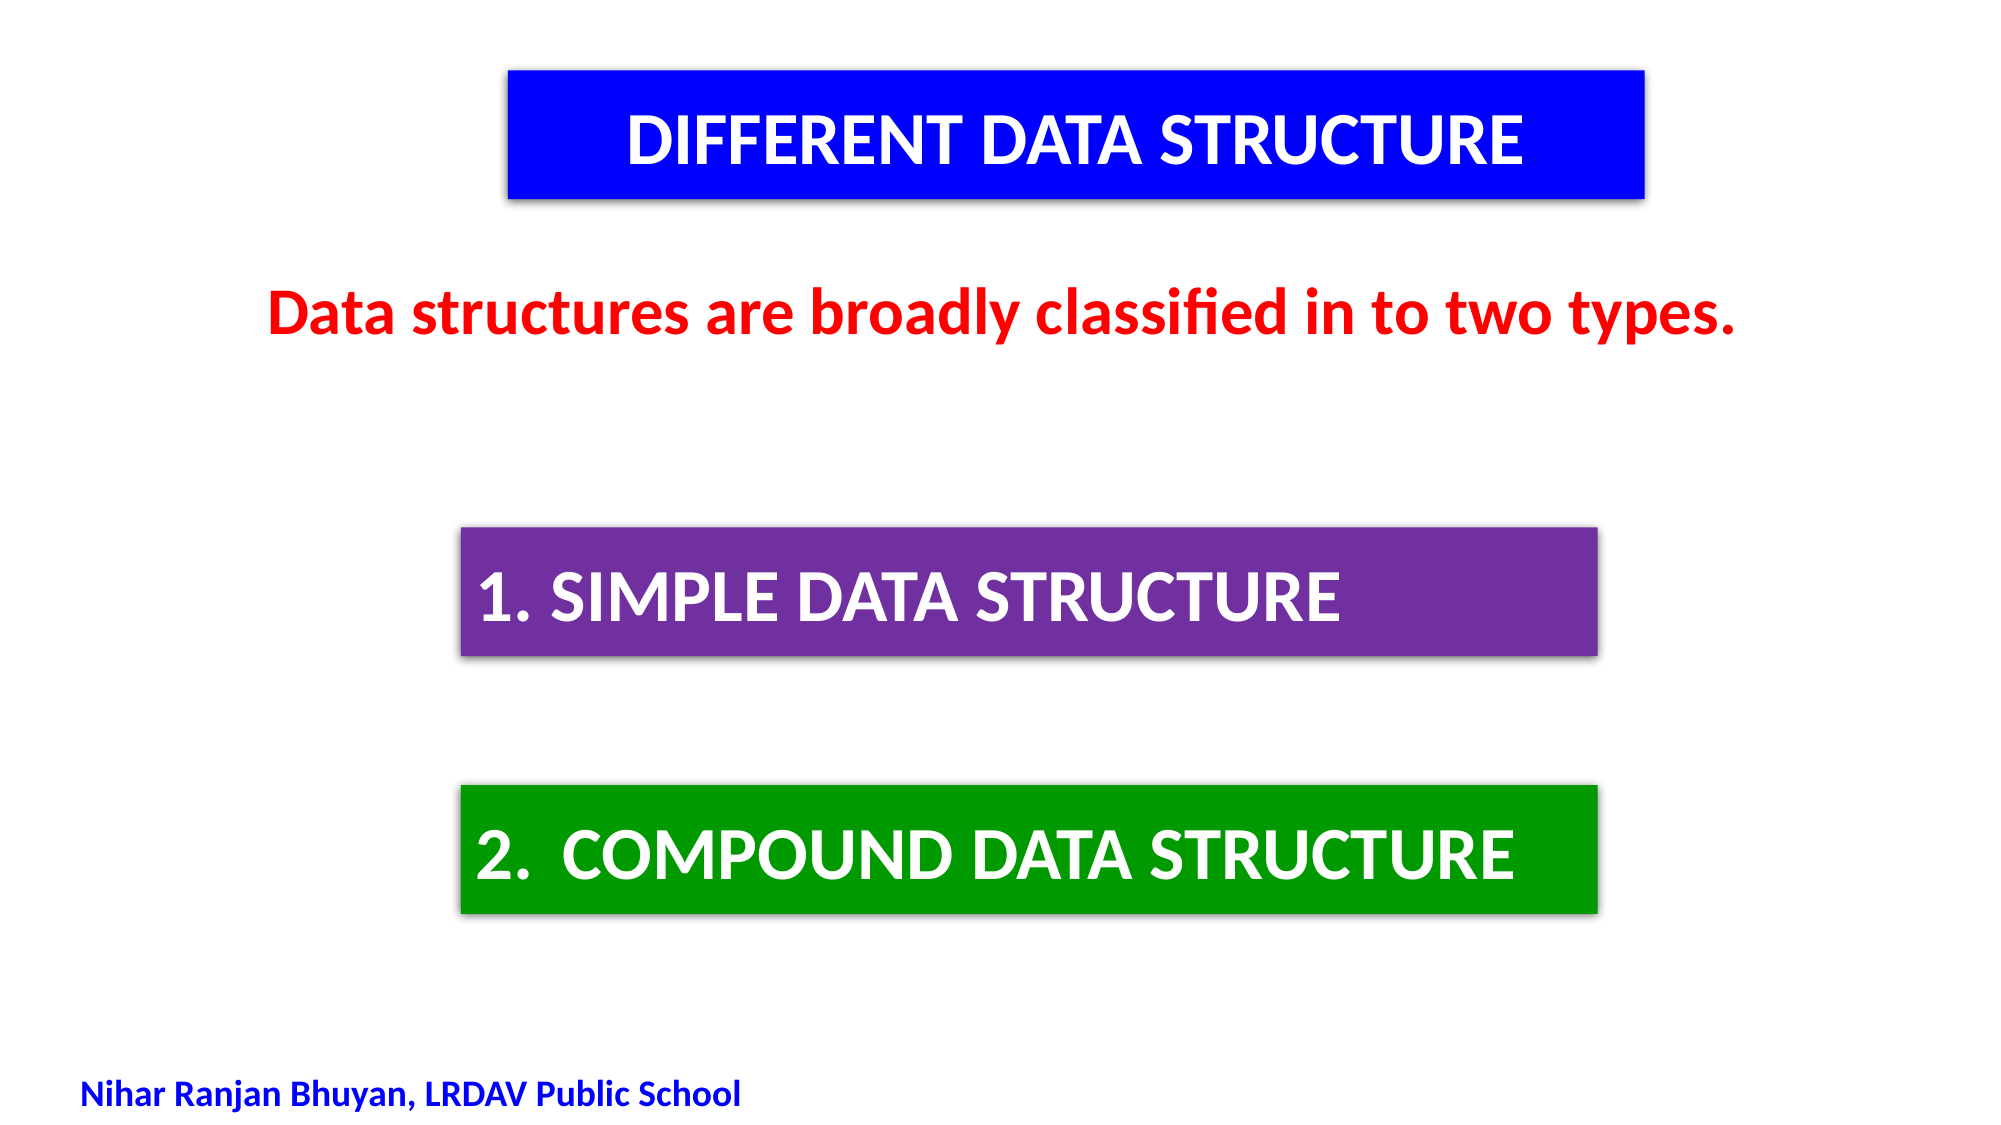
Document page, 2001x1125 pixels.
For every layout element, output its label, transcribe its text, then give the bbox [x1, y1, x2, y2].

list Data structures are broadly classified in to two types. [176, 269, 1836, 384]
text_box DIFFERENT DATA STRUCTURE [507, 70, 1645, 200]
text_box 1. SIMPLE DATA STRUCTURE [460, 527, 1598, 657]
text_box Nihar Ranjan Bhuyan, LRDAV Public School [65, 1061, 781, 1122]
text_box 2. COMPOUND DATA STRUCTURE [460, 785, 1598, 914]
